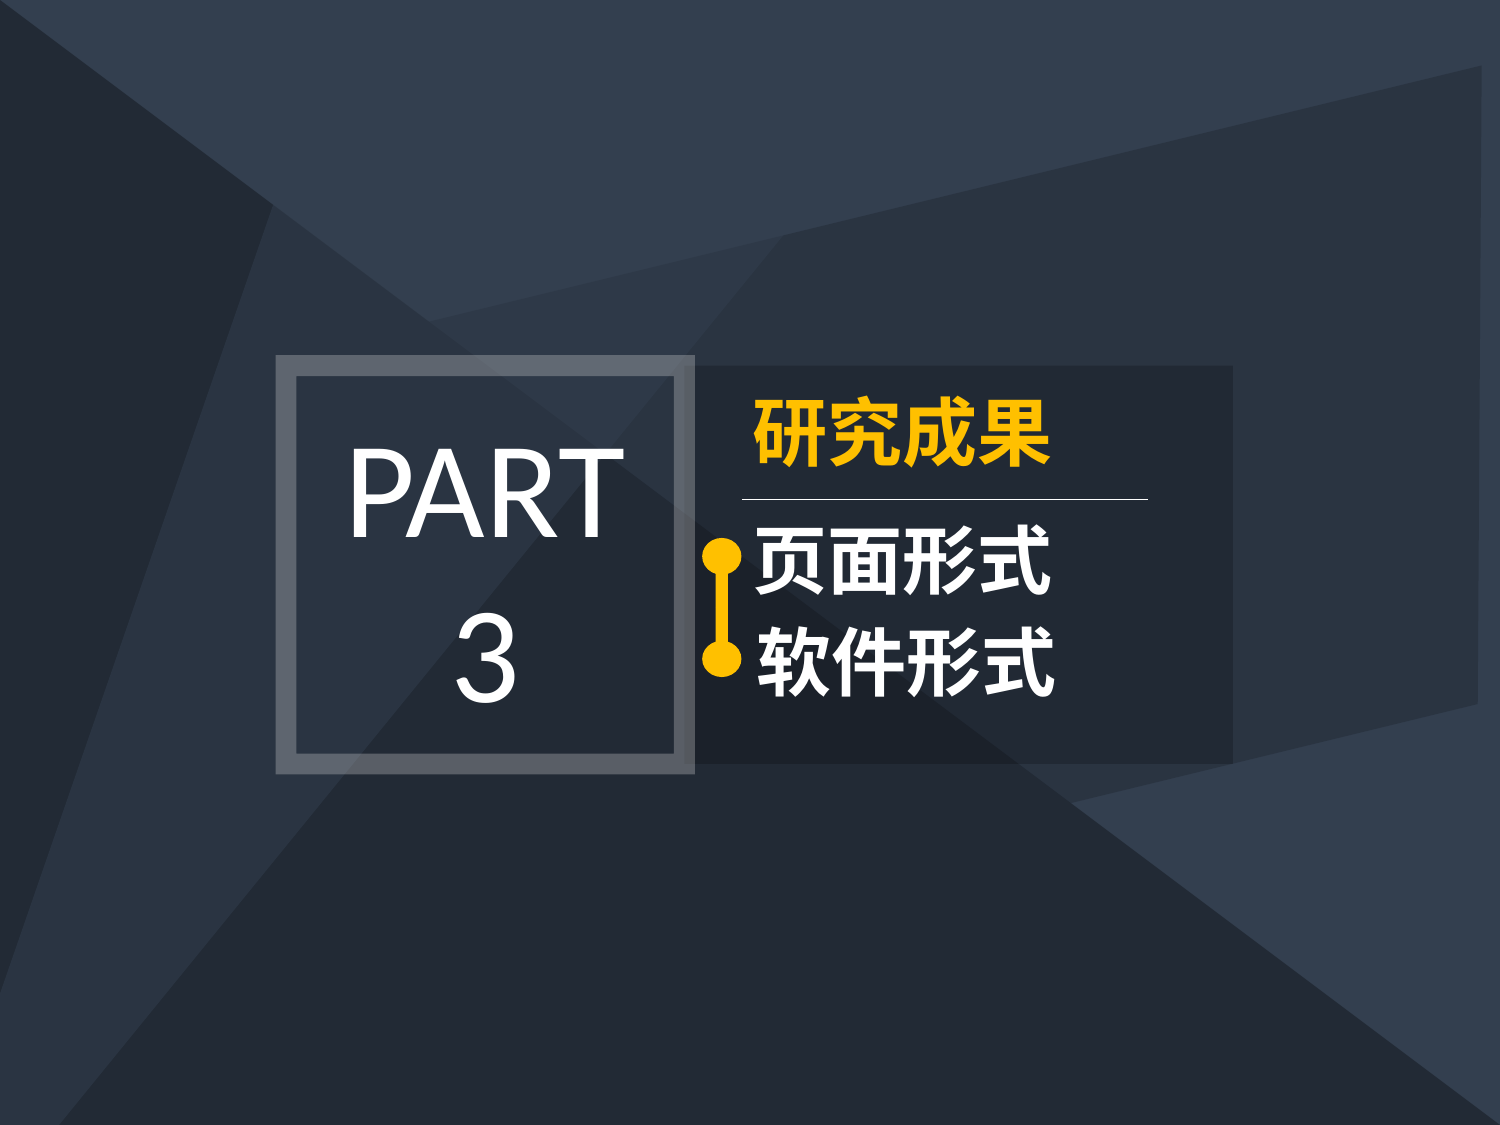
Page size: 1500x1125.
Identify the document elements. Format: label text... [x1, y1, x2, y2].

text_box 研究成果 [737, 378, 1287, 483]
text_box [285, 365, 685, 765]
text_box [702, 607, 742, 678]
text_box PART 3 [307, 392, 664, 738]
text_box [702, 537, 742, 607]
text_box 软件形式 [741, 607, 1286, 713]
text_box [685, 365, 1234, 765]
text_box 页面形式 [737, 505, 1283, 607]
